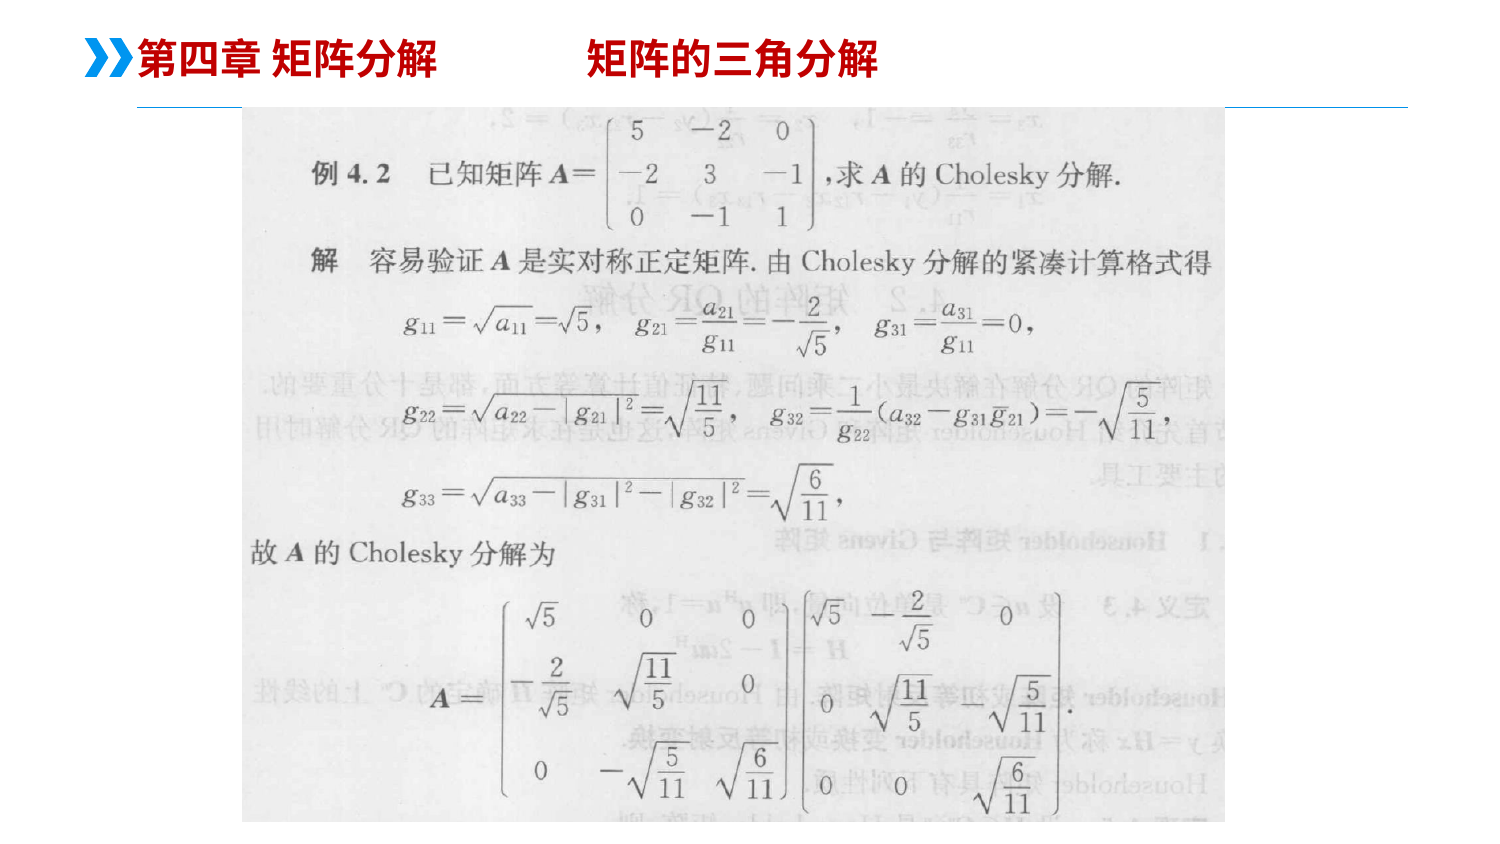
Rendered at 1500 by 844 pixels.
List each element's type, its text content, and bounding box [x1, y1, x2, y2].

picture [241, 107, 1225, 822]
text_box [107, 36, 135, 79]
text_box [82, 36, 111, 79]
text_box 第四章 矩阵分解 矩阵的三角分解 [136, 26, 1337, 90]
